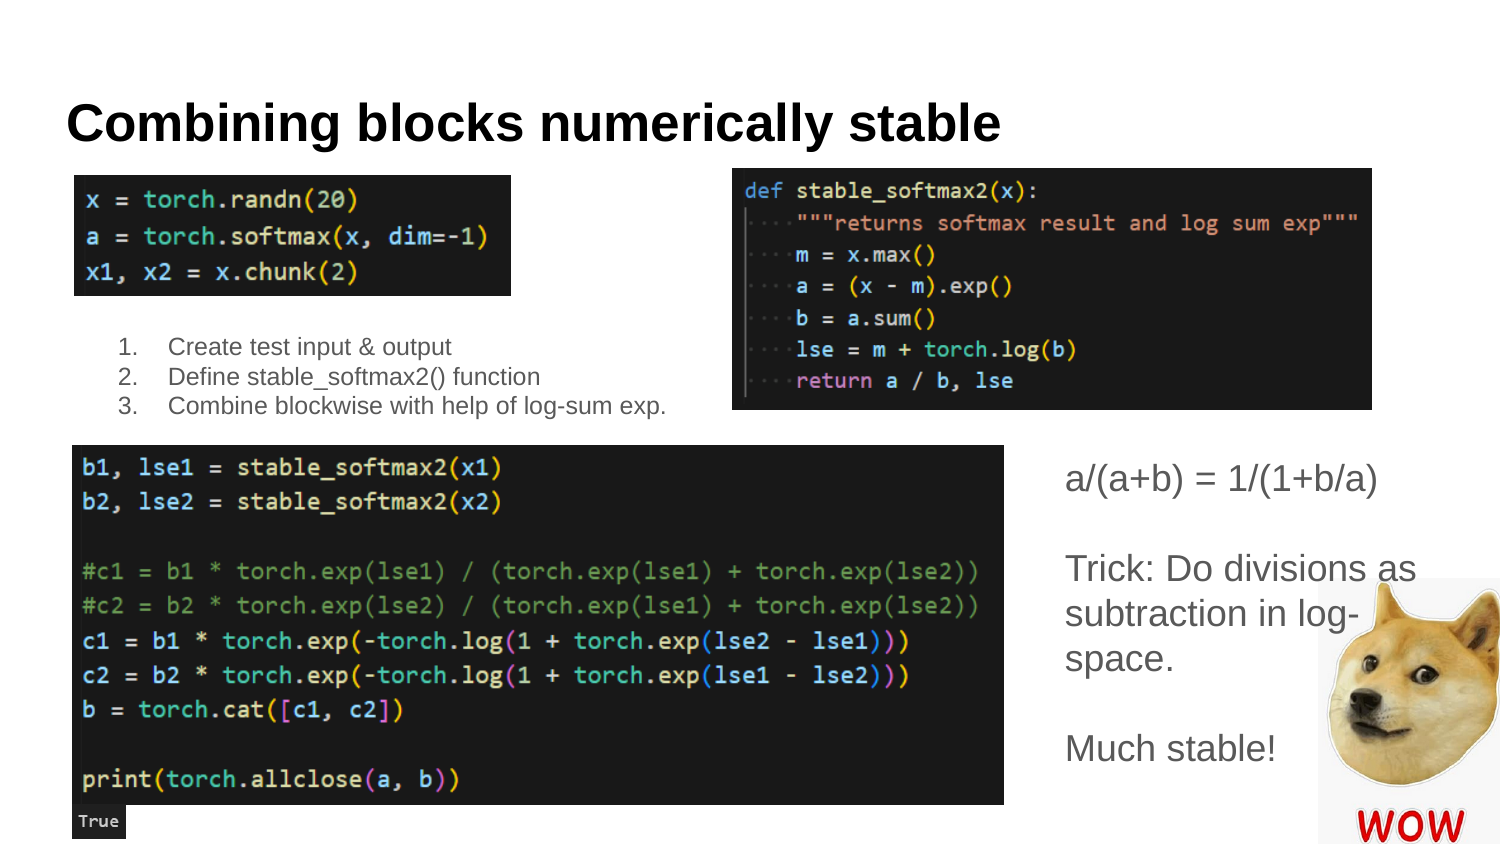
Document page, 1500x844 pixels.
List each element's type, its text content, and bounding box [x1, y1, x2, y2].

picture [73, 175, 511, 296]
picture [1317, 578, 1500, 844]
picture [72, 445, 1005, 839]
text_box a/(a+b) = 1/(1+b/a) Trick: Do divisions as subtraction in log-space. Much stable! [1049, 439, 1470, 799]
title Combining blocks numerically stable [51, 72, 1449, 167]
picture [732, 168, 1372, 410]
text_box Create test input & output Define stable_softmax2() function Combine blockwise with help of log-sum exp. [78, 315, 703, 426]
